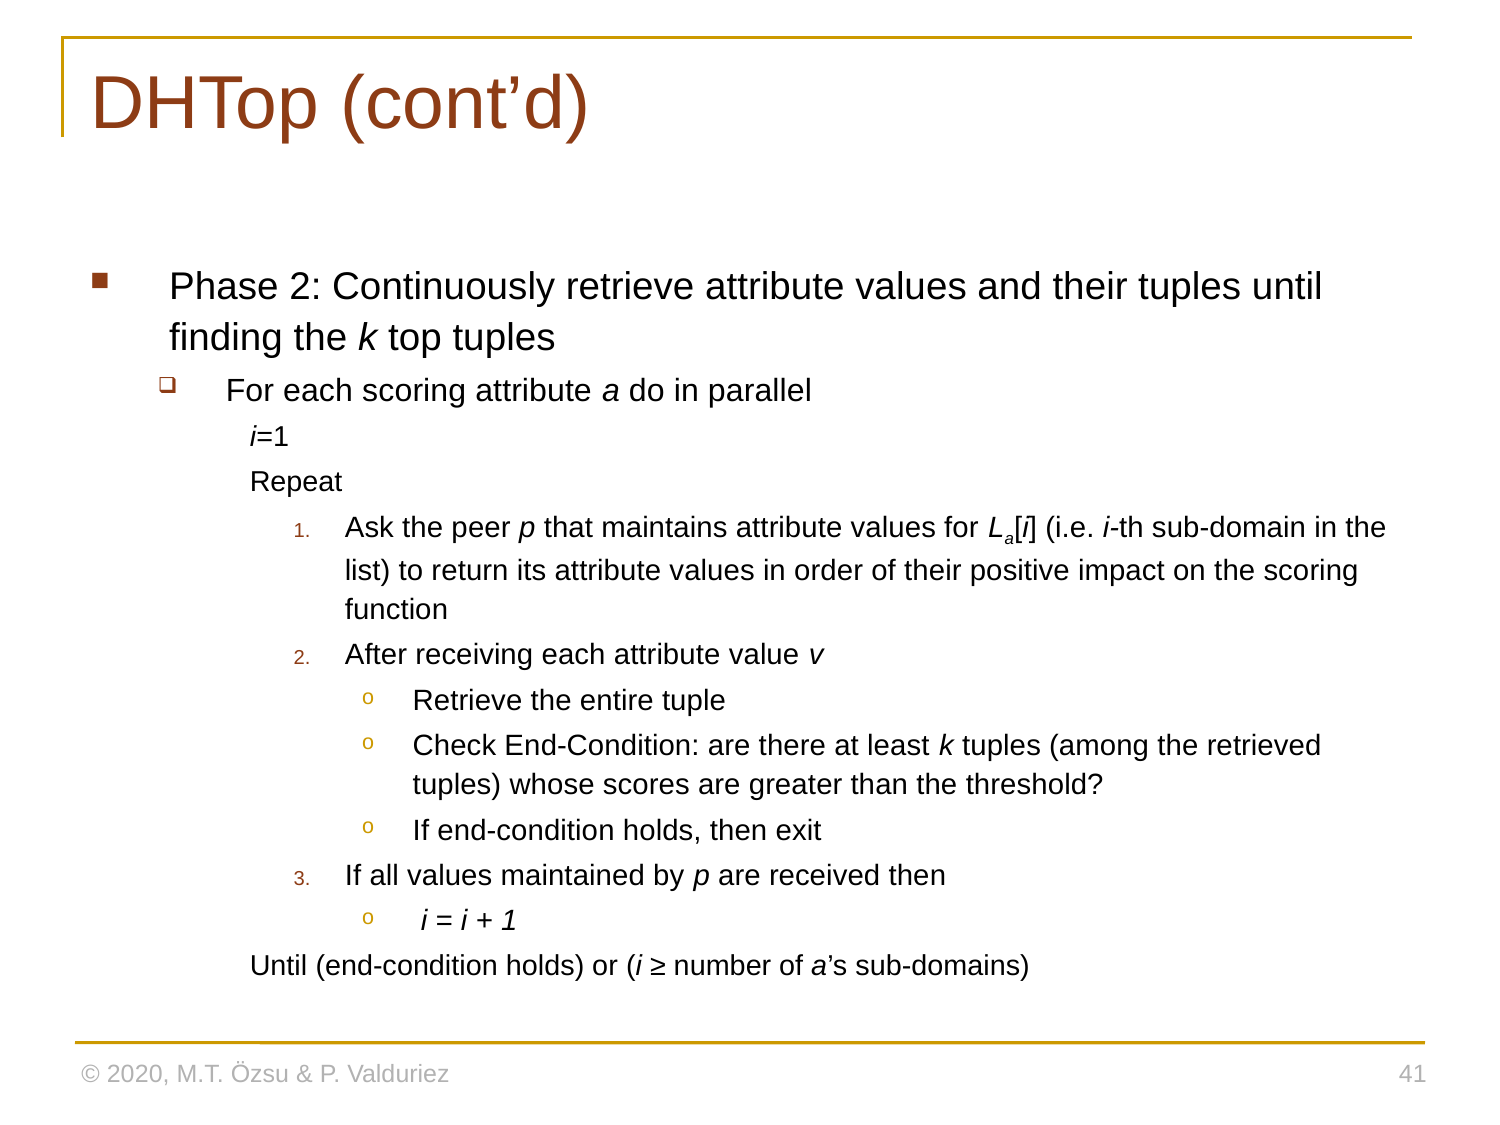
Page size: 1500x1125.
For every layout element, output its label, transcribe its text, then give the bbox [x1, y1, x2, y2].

footer © 2020, M.T. Özsu & P. Valduriez [66, 1042, 573, 1103]
list Phase 2: Continuously retrieve attribute values and their tuples until finding the k top tuples For each scoring attribute a do in parallel i=1 Repeat Ask the peer p that maintains attribute values for La[i] (i.e. i-th sub-domain in the list) to return its attribute values in order of their positive impact on the scoring function After receiving each attribute value v Retrieve the entire tuple Check End-Condition: are there at least k tuples (among the retrieved tuples) whose scores are greater than the threshold? If end-condition holds, then exit If all values maintained by p are received then i = i + 1 Until (end-condition holds) or (i ≥ number of a’s sub-domains) [74, 249, 1426, 993]
slide_number 41 [1104, 1042, 1442, 1103]
title DHTop (cont’d) [74, 45, 1426, 233]
